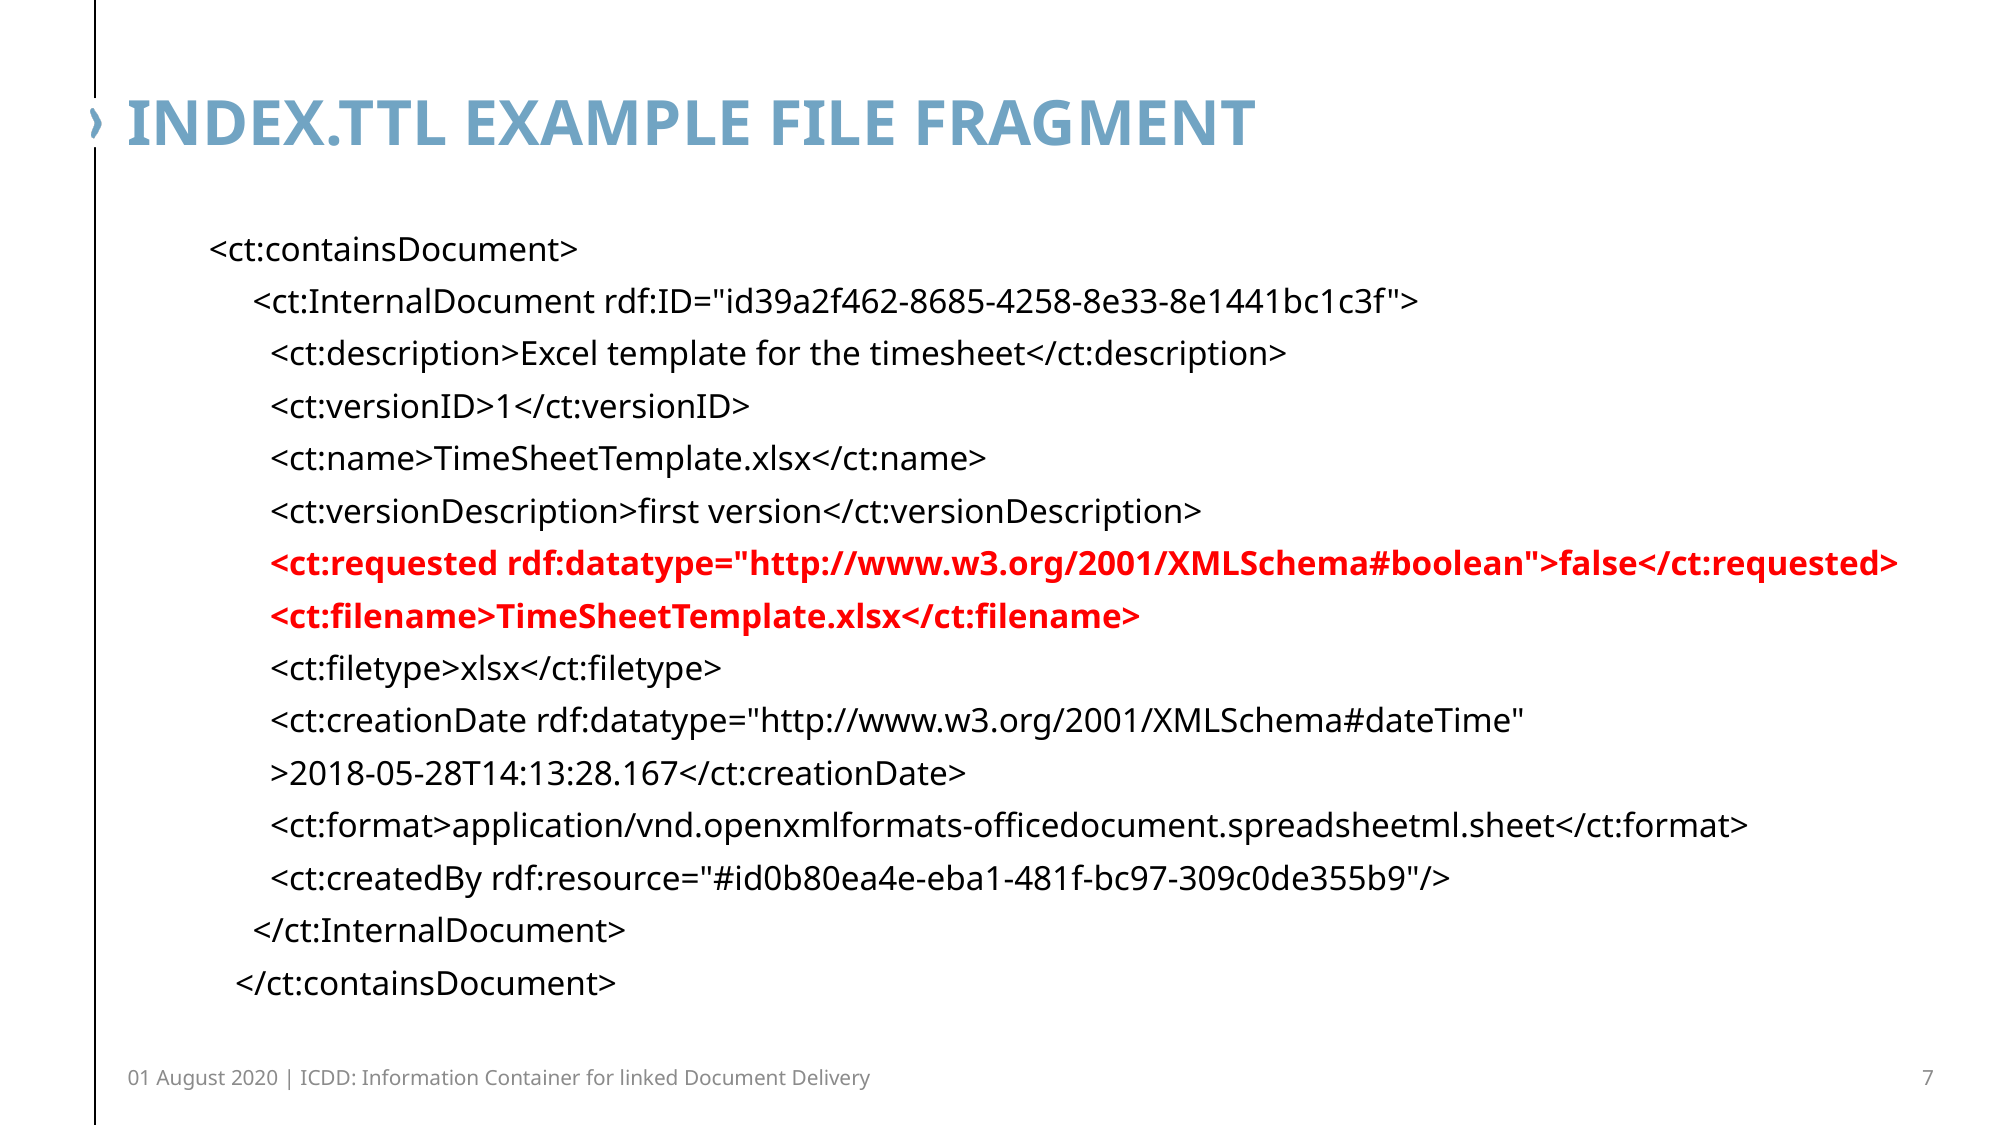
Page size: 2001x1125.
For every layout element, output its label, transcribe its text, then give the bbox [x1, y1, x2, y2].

title Index.ttl example file fragment [127, 101, 1904, 146]
list <ct:containsDocument> <ct:InternalDocument rdf:ID="id39a2f462-8685-4258-8e33-8e1441bc1c3f"> <ct:description>Excel template for the timesheet</ct:description> <ct:versionID>1</ct:versionID> <ct:name>TimeSheetTemplate.xlsx</ct:name> <ct:versionDescription>first version</ct:versionDescription> <ct:requested rdf:datatype="http://www.w3.org/2001/XMLSchema#boolean">false</ct:requested> <ct:filename>TimeSheetTemplate.xlsx</ct:filename> <ct:filetype>xlsx</ct:filetype> <ct:creationDate rdf:datatype="http://www.w3.org/2001/XMLSchema#dateTime" >2018-05-28T14:13:28.167</ct:creationDate> <ct:format>application/vnd.openxmlformats-officedocument.spreadsheetml.sheet</ct:format> <ct:createdBy rdf:resource="#id0b80ea4e-eba1-481f-bc97-309c0de355b9"/> </ct:InternalDocument> </ct:containsDocument> [200, 227, 1977, 956]
slide_number 7 [1907, 1063, 1977, 1094]
picture [88, 106, 102, 140]
footer 01 August 2020 | ICDD: Information Container for linked Document Delivery [127, 1063, 1000, 1094]
